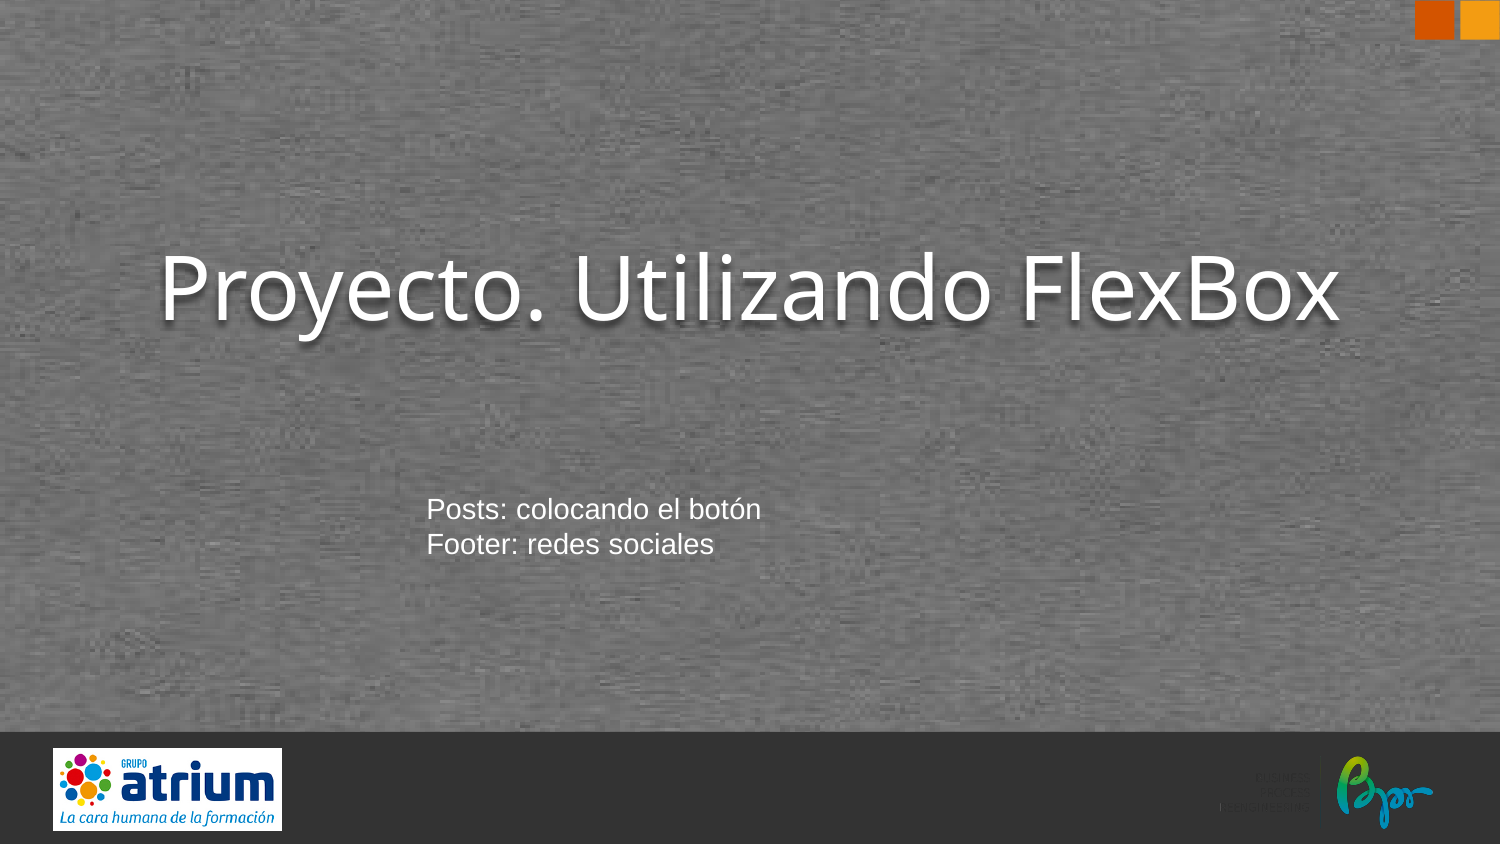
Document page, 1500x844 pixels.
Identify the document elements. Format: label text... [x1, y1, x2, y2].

title Proyecto. Utilizando FlexBox [106, 141, 1393, 427]
picture [0, 0, 1500, 731]
text_box Posts: colocando el botón Footer: redes sociales [411, 475, 1327, 691]
picture [1211, 750, 1442, 836]
picture [53, 748, 282, 831]
